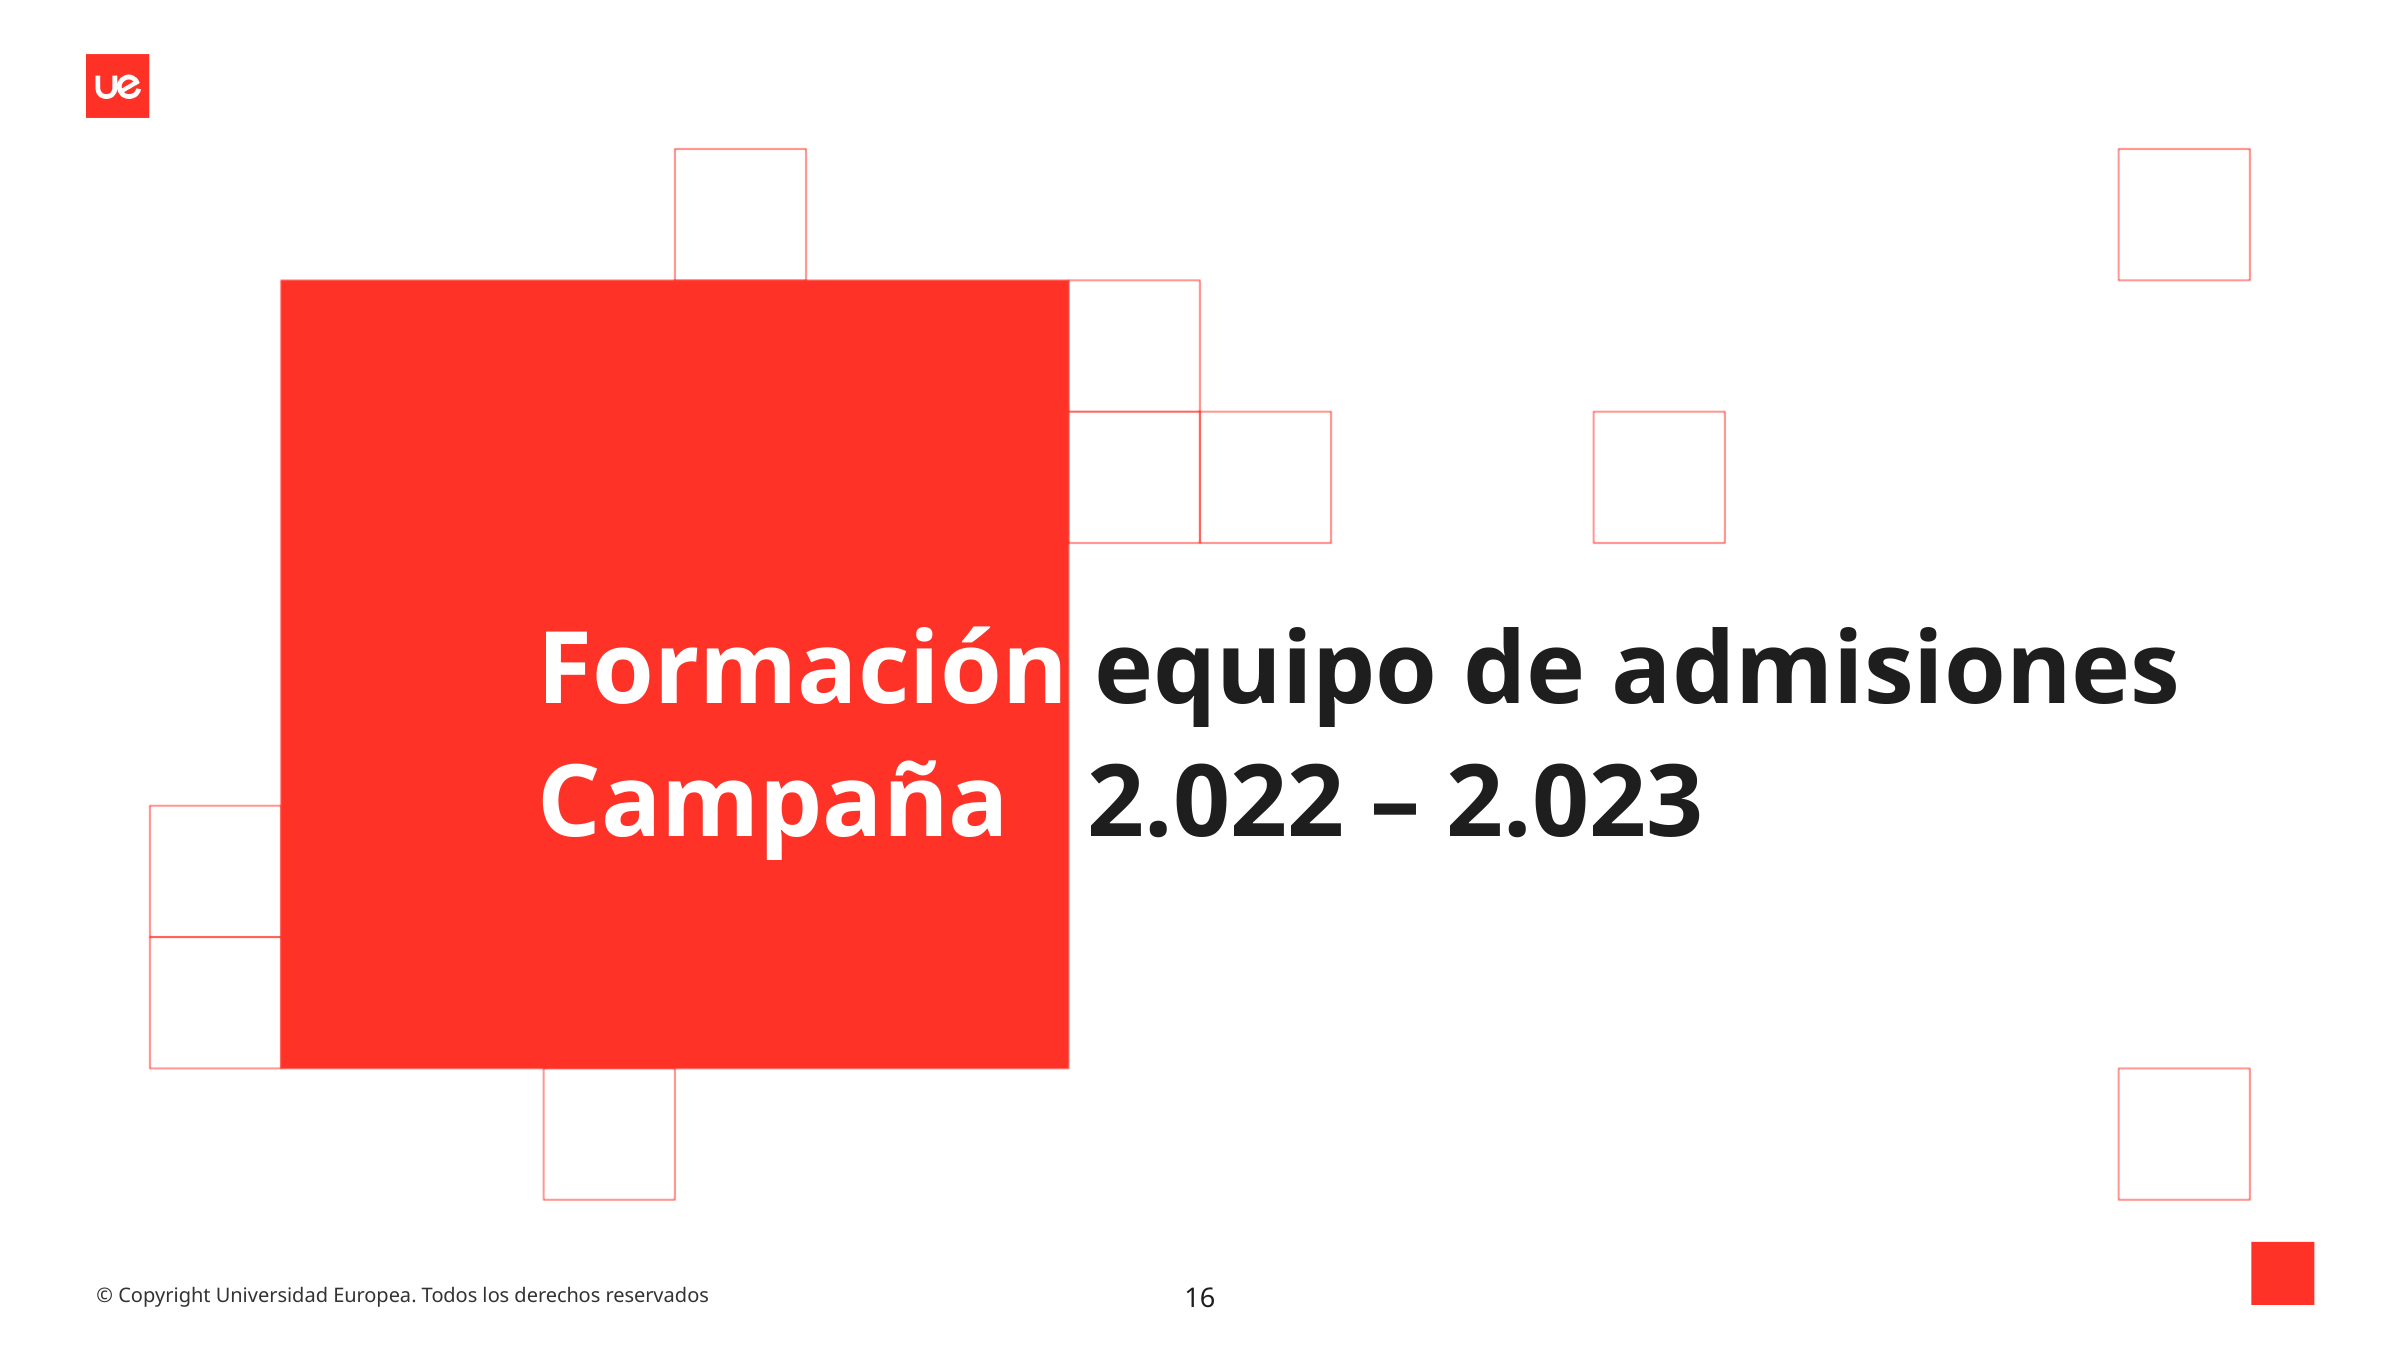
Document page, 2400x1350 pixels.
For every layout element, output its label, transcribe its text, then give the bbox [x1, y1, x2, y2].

slide_number 16 [1148, 1273, 1252, 1339]
picture [0, 0, 2400, 1350]
list Formación equipo de admisiones Campaña 2.022 – 2.023 [522, 609, 2255, 934]
